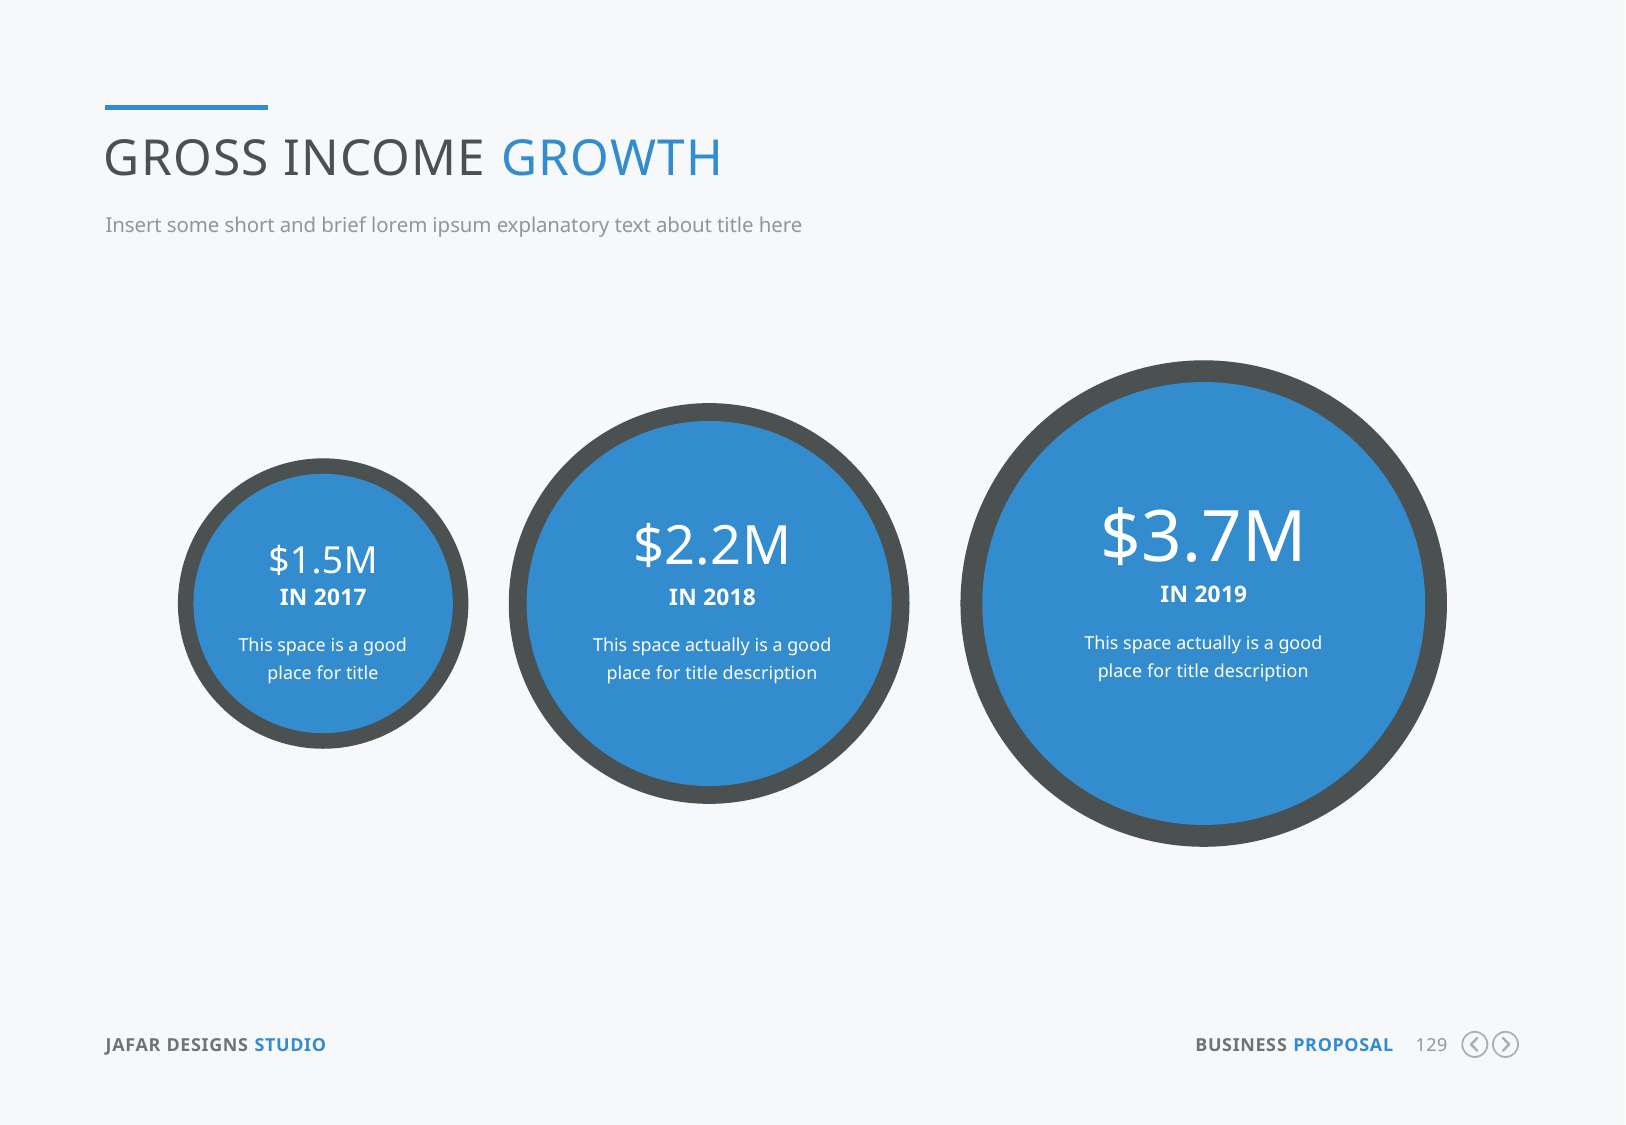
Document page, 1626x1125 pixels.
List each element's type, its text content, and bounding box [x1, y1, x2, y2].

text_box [177, 458, 469, 749]
list Gross income Growth [103, 125, 1518, 188]
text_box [960, 360, 1447, 847]
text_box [508, 403, 910, 804]
list Insert some short and brief lorem ipsum explanatory text about title here [105, 209, 1519, 241]
